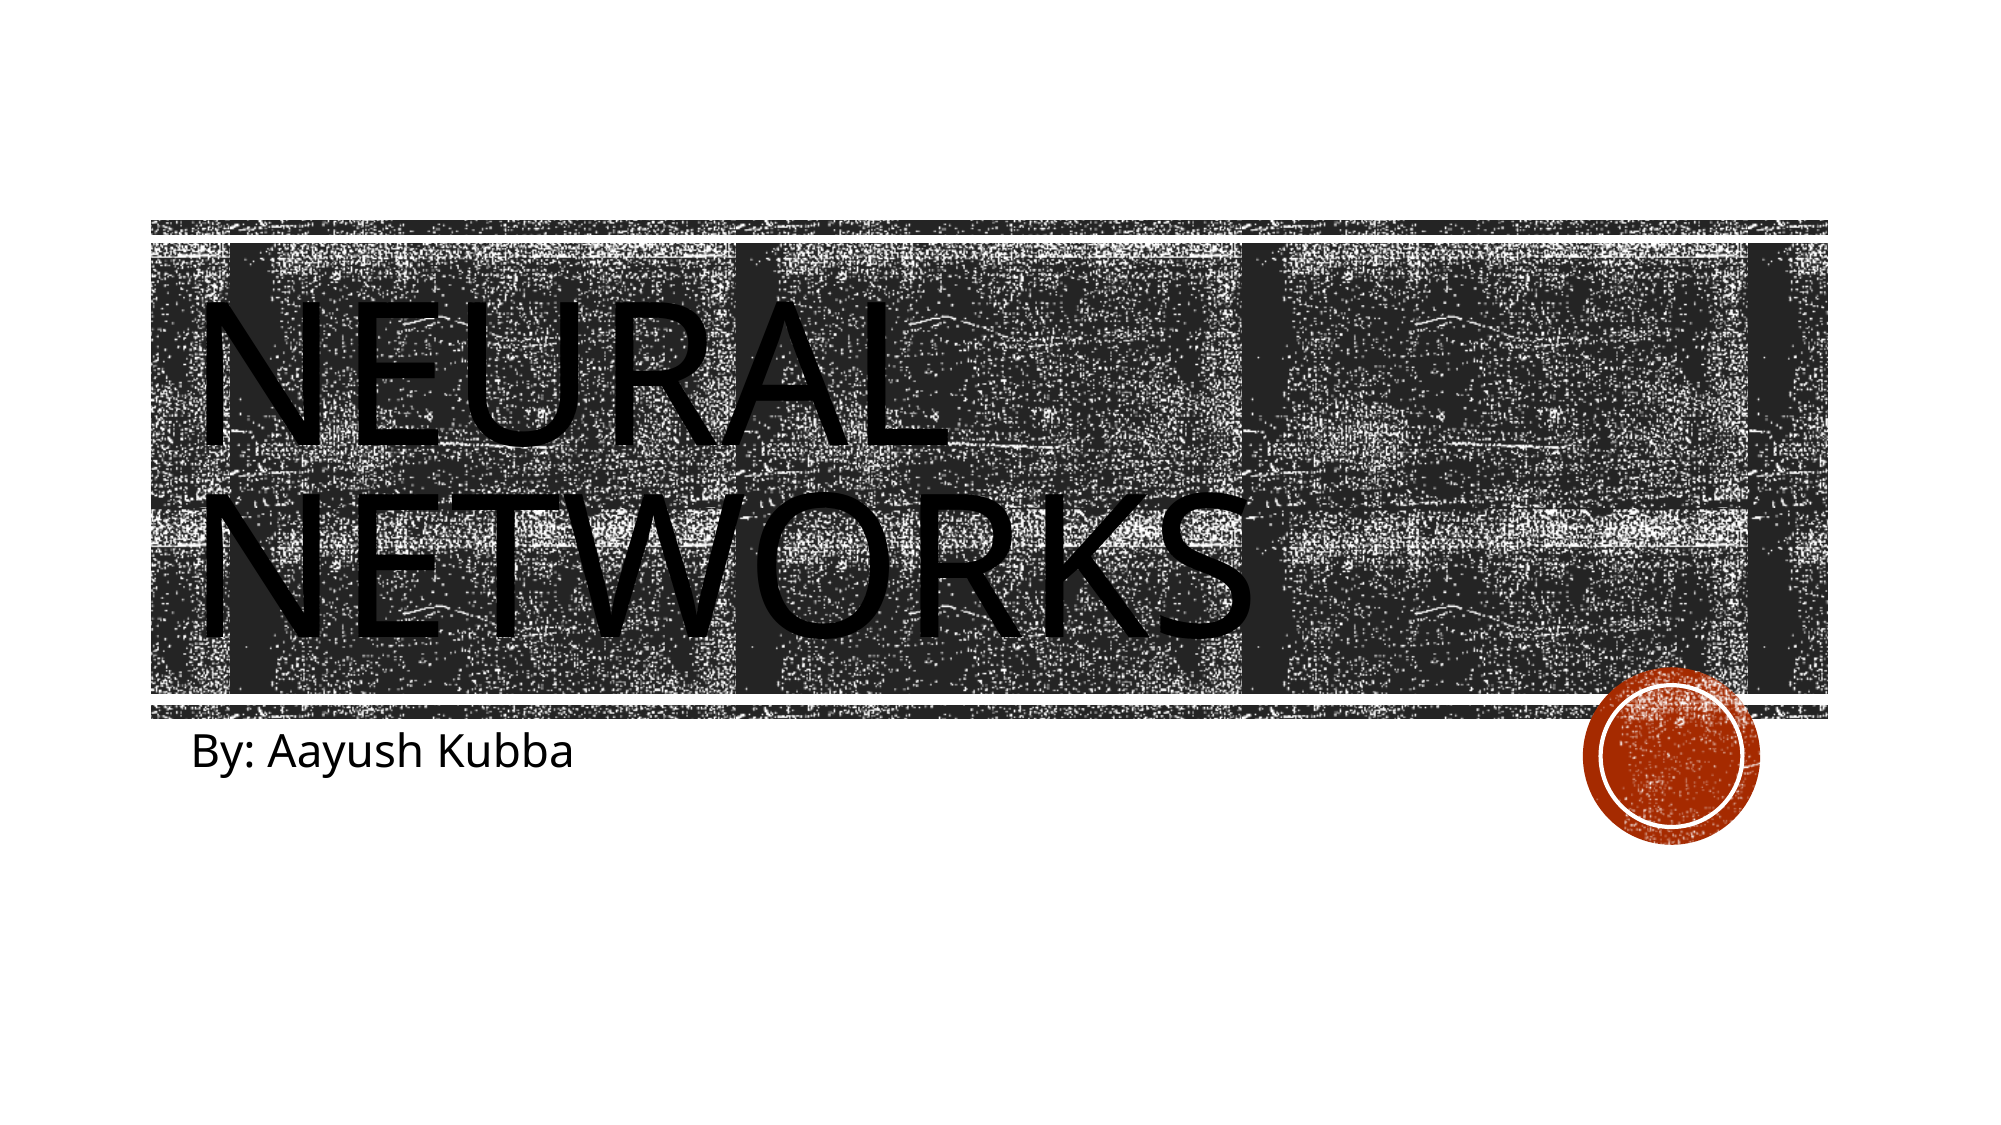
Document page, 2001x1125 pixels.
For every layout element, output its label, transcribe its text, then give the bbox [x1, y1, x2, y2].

title Neural Networks [172, 234, 1808, 733]
subtitle By: Aayush Kubba [175, 720, 1470, 896]
